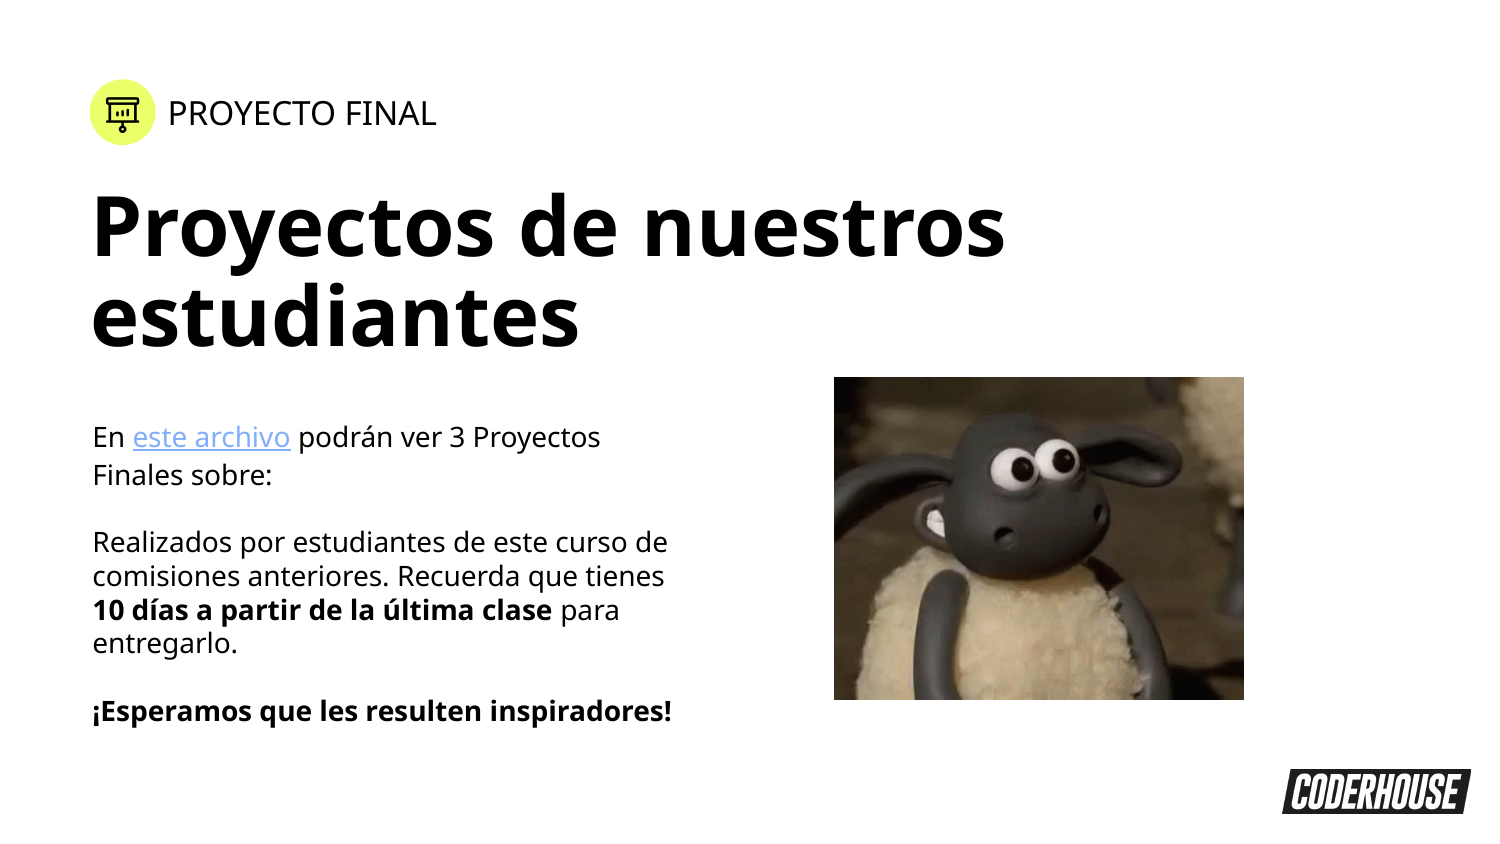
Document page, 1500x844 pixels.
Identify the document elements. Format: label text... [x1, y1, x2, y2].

text_box En este archivo podrán ver 3 Proyectos Finales sobre: Realizados por estudiantes de este curso de comisiones anteriores. Recuerda que tienes 10 días a partir de la última clase para entregarlo. ¡Esperamos que les resulten inspiradores! [77, 403, 707, 742]
text_box PROYECTO FINAL [152, 76, 557, 147]
text_box Proyectos de nuestros estudiantes [74, 169, 1411, 380]
picture [833, 377, 1245, 700]
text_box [89, 78, 156, 146]
picture [1281, 769, 1471, 814]
